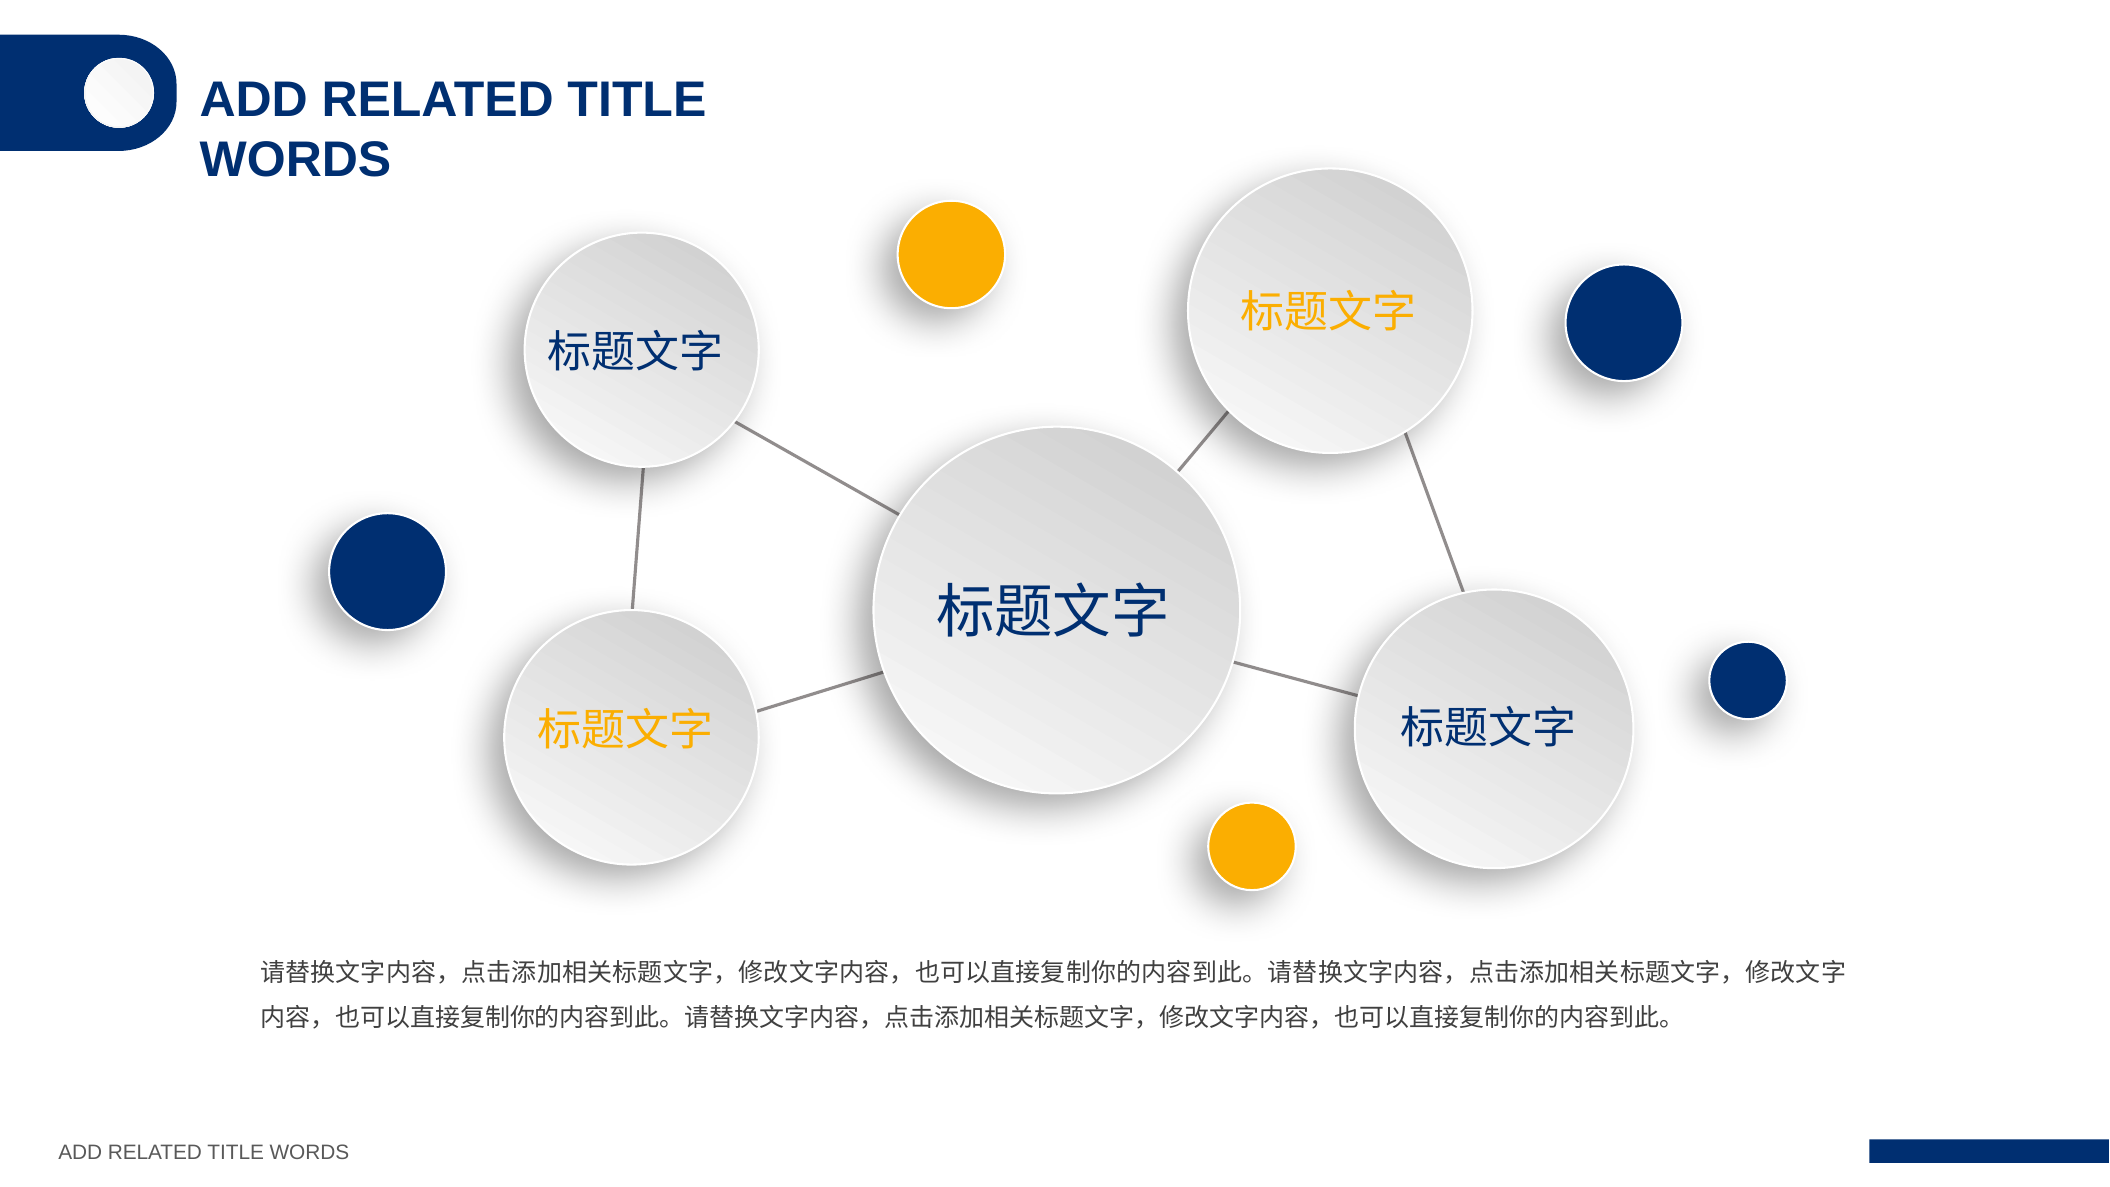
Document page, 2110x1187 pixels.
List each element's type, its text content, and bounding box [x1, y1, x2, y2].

text_box [1207, 801, 1297, 892]
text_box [1187, 168, 1473, 453]
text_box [504, 610, 759, 865]
text_box 请替换文字内容，点击添加相关标题文字，修改文字内容，也可以直接复制你的内容到此。请替换文字内容，点击添加相关标题文字，修改文字内容，也可以直接复制你的内容到此。请替换文字内容，点击添加相关标题文字，修改文字内容，也可以直接复制你的内容到此。 [260, 941, 1850, 1032]
text_box [896, 199, 1007, 310]
text_box [328, 512, 448, 632]
text_box [1241, 459, 1460, 688]
text_box ADD RELATED TITLE WORDS [42, 1130, 366, 1172]
text_box [1564, 263, 1684, 383]
text_box ADD RELATED TITLE WORDS [184, 59, 835, 195]
text_box [1708, 640, 1788, 721]
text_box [1354, 589, 1634, 869]
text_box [84, 57, 155, 128]
text_box [632, 434, 873, 711]
text_box [1868, 1138, 2110, 1164]
text_box [0, 33, 178, 152]
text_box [873, 426, 1241, 794]
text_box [524, 232, 759, 467]
